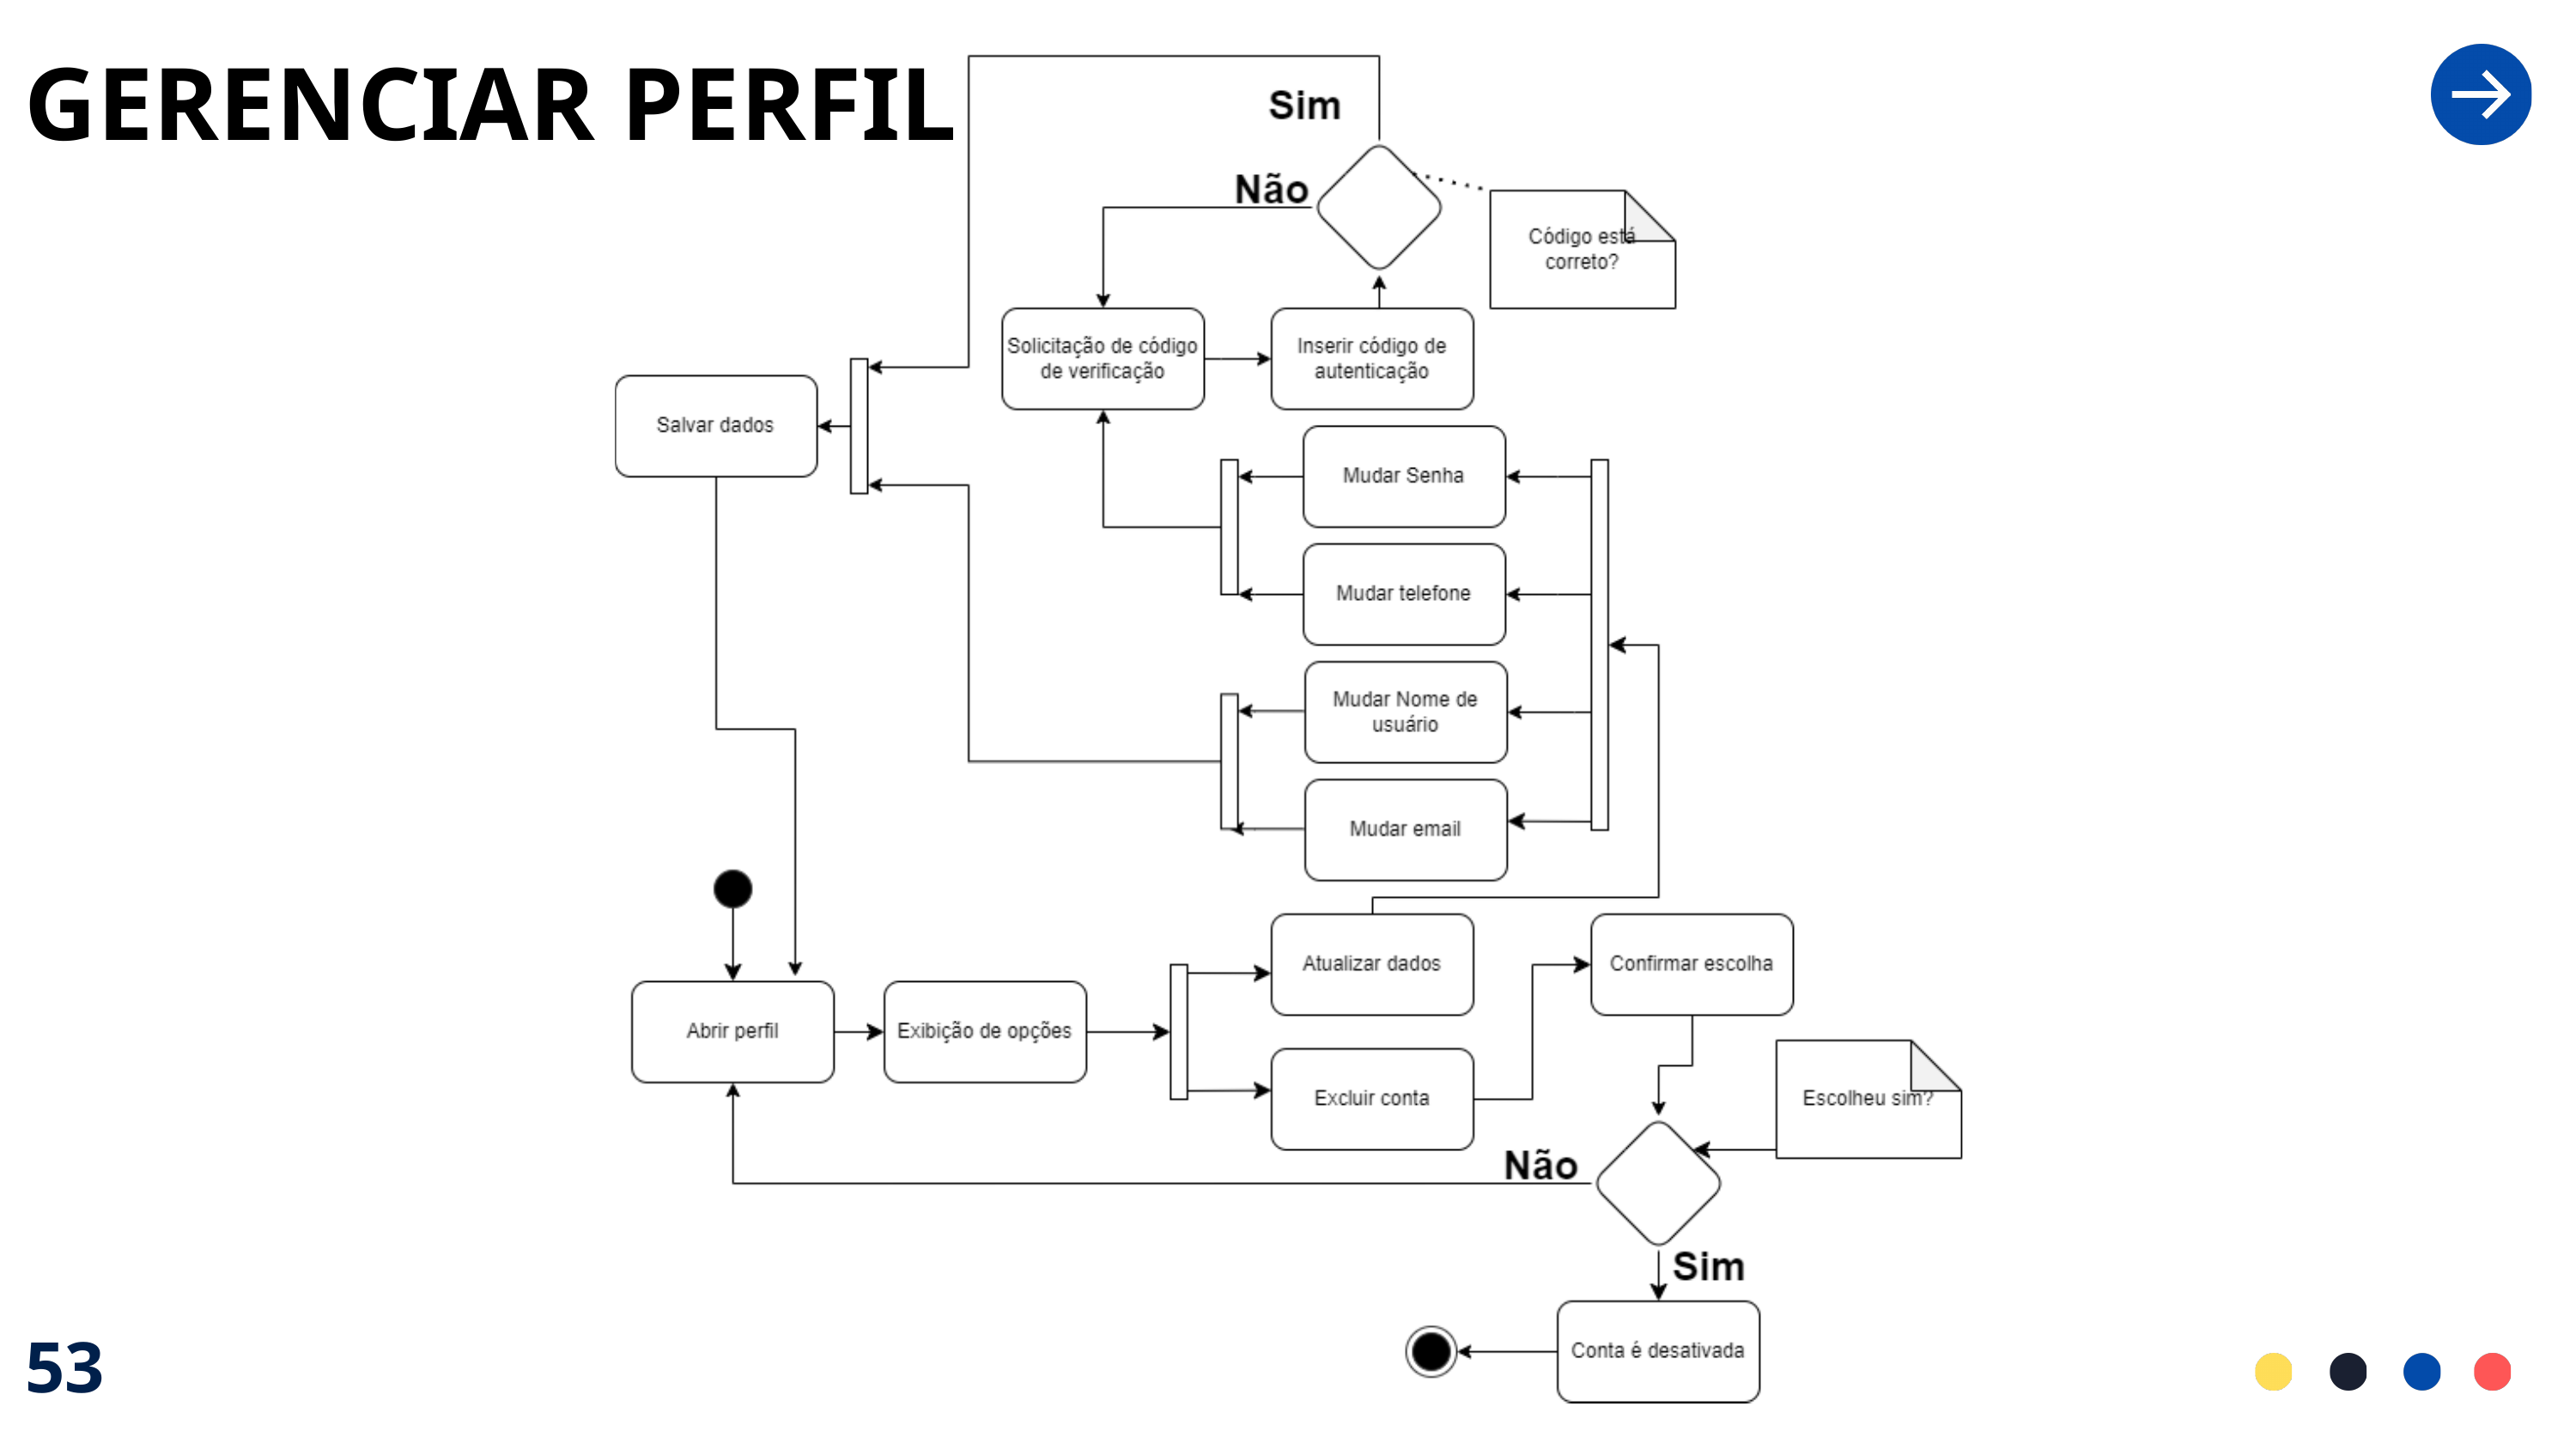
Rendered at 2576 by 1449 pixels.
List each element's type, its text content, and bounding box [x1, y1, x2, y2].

text_box [2474, 1353, 2512, 1391]
text_box [615, 44, 1963, 1404]
text_box [2255, 1353, 2293, 1391]
text_box 53 [25, 1309, 145, 1408]
text_box [2451, 70, 2512, 119]
text_box GERENCIAR PERFIL [25, 51, 1255, 161]
text_box [2403, 1353, 2441, 1391]
text_box [2431, 44, 2532, 145]
text_box [2330, 1353, 2367, 1391]
